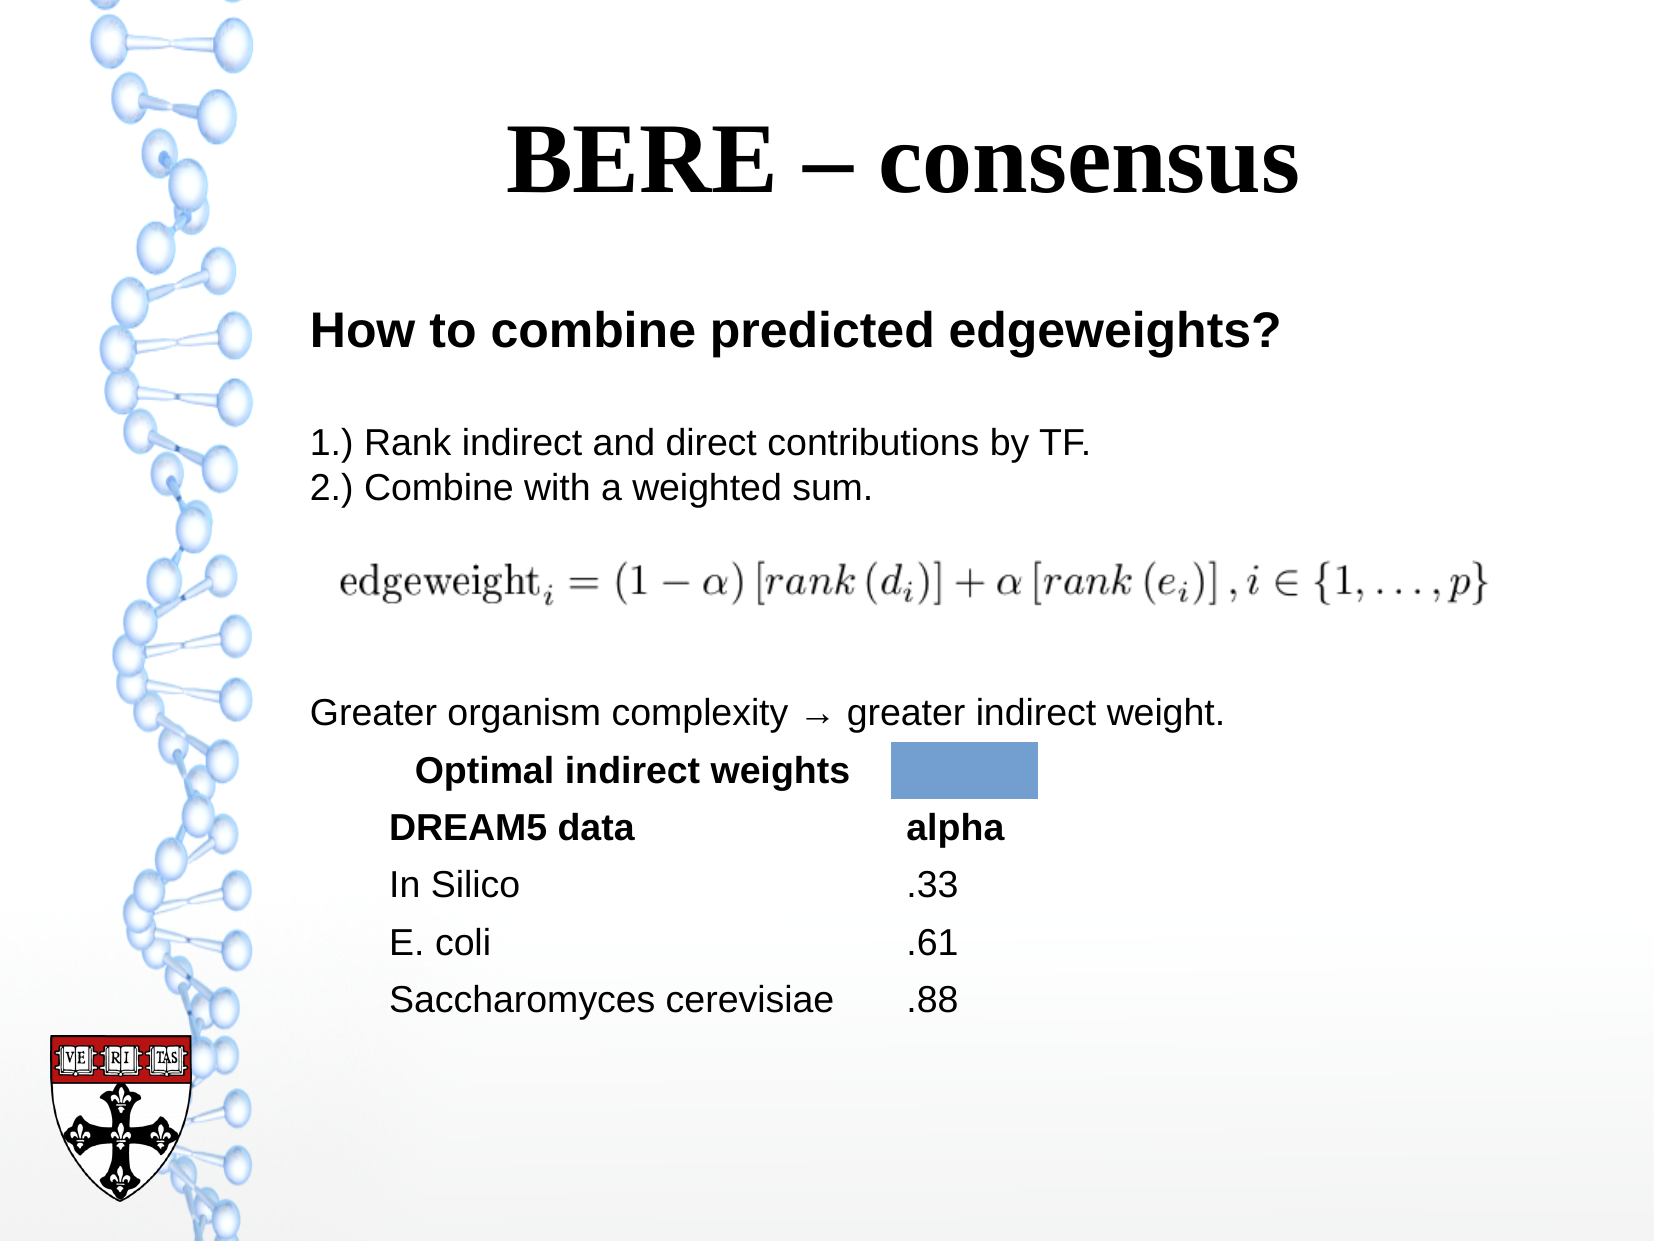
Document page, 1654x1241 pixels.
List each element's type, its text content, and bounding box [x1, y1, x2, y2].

table_cell DREAM5 data [374, 799, 891, 856]
text_box BERE – consensus [159, 49, 1648, 257]
table_cell .88 [891, 971, 1038, 1029]
table_cell alpha [891, 799, 1038, 856]
table_cell .33 [891, 856, 1038, 914]
table_cell In Silico [374, 856, 891, 914]
picture [0, 0, 1654, 1241]
table_header Optimal indirect weights [374, 742, 891, 799]
table_cell .61 [891, 914, 1038, 971]
table_cell E. coli [374, 914, 891, 971]
text_box How to combine predicted edgeweights? 1.) Rank indirect and direct contributions by TF. 2.) Combine with a weighted sum. Greater organism complexity → greater indirect weight. [295, 290, 1546, 838]
table_cell Saccharomyces cerevisiae [374, 971, 891, 1029]
